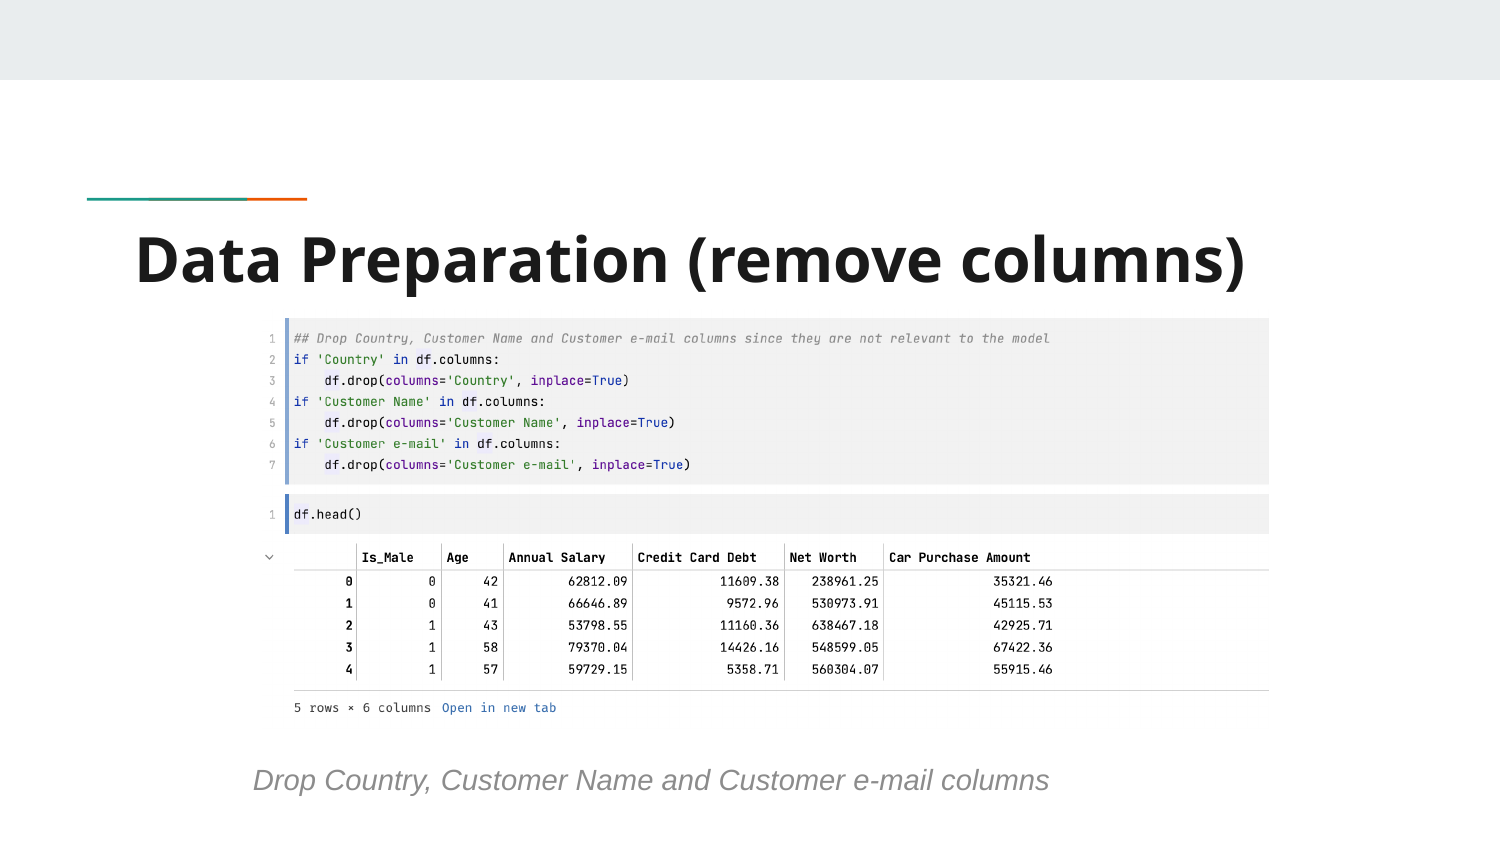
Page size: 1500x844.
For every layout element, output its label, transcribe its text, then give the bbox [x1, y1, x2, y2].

title Data Preparation (remove columns) [119, 204, 1381, 293]
picture [262, 309, 1270, 730]
text_box Drop Country, Customer Name and Customer e-mail columns [237, 746, 1294, 812]
